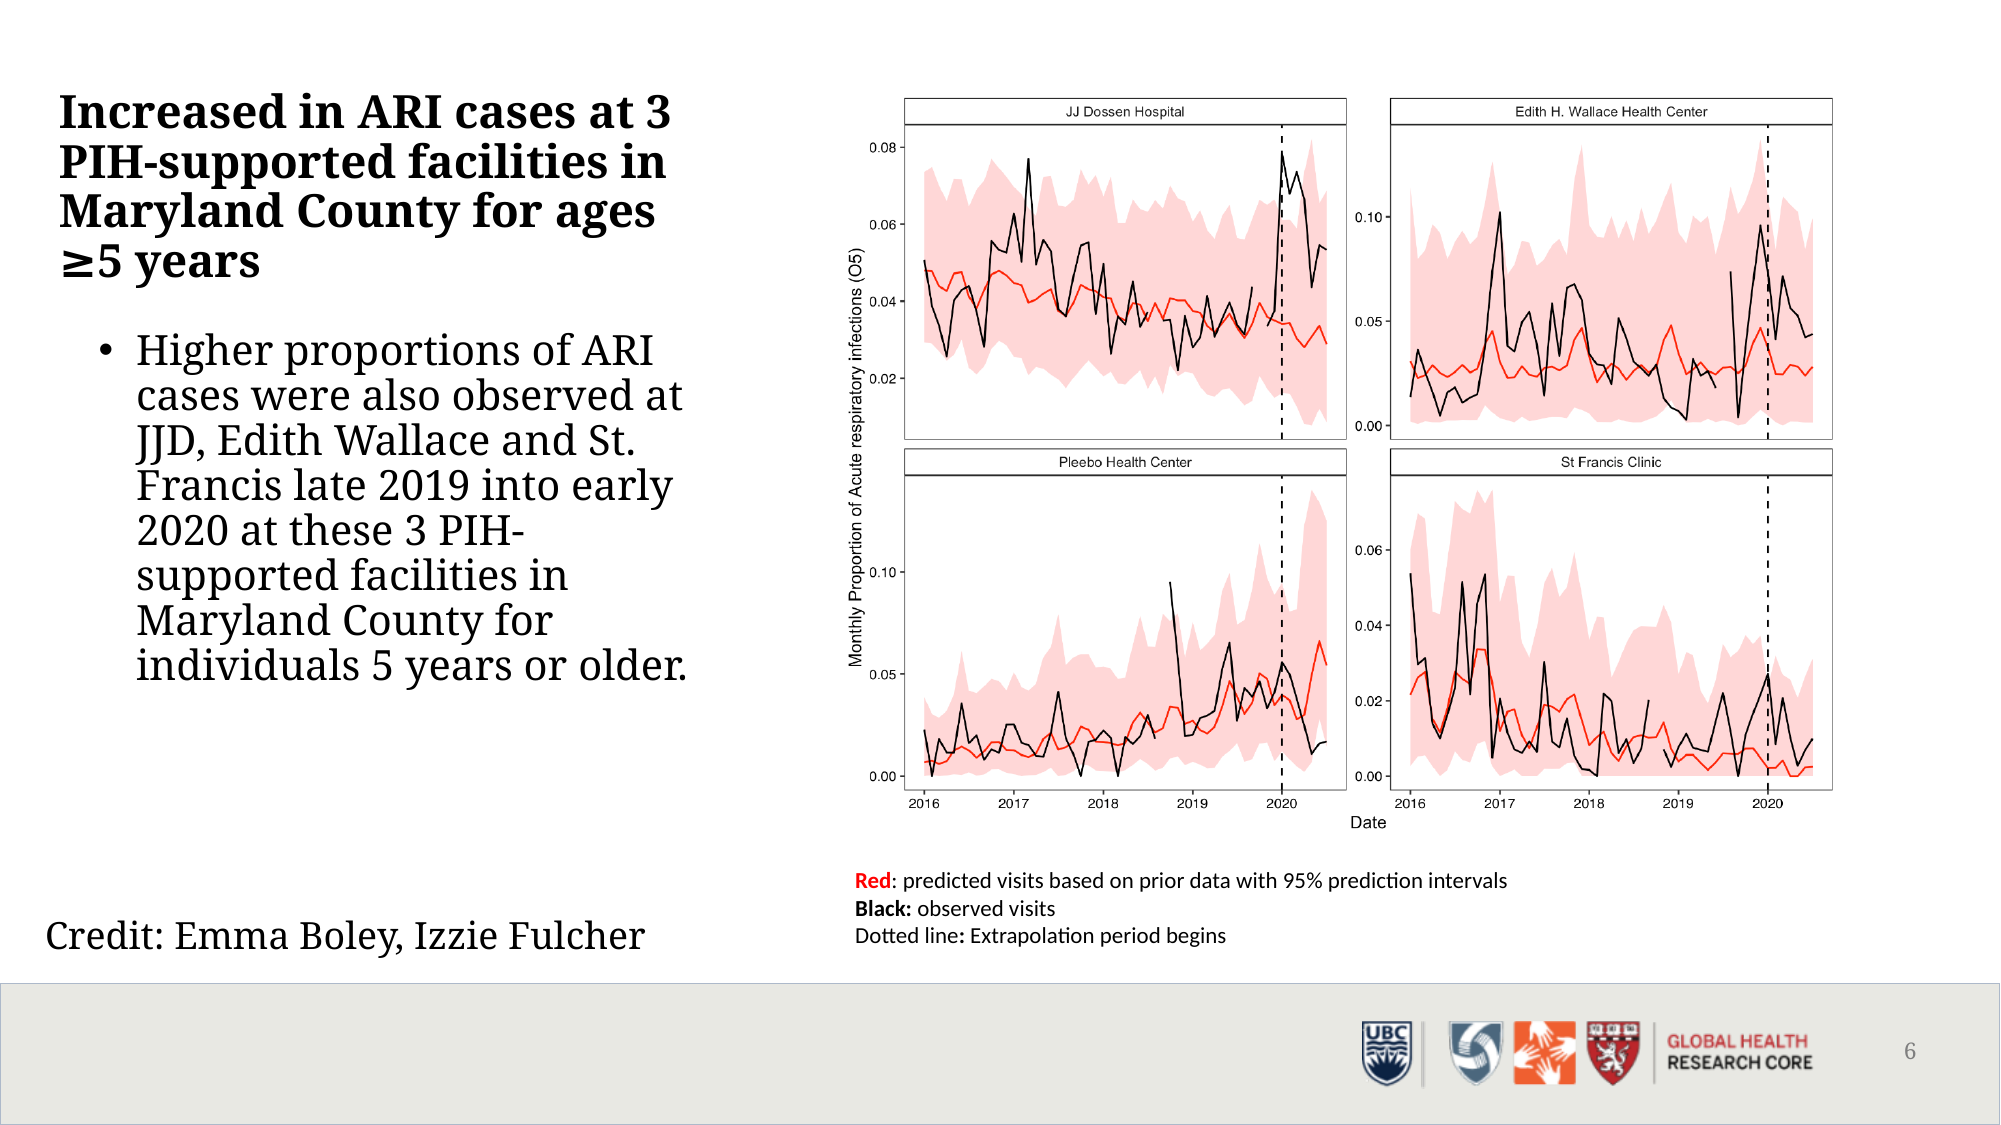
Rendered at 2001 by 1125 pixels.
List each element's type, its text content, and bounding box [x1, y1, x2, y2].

picture [840, 89, 1841, 840]
text_box Higher proportions of ARI cases were also observed at JJD, Edith Wallace and St. Francis late 2019 into early 2020 at these 3 PIH-supported facilities in Maryland County for individuals 5 years or older. [83, 321, 719, 943]
text_box Credit: Emma Boley, Izzie Fulcher [30, 904, 661, 965]
text_box Red: predicted visits based on prior data with 95% prediction intervals Black: observed visits Dotted line: Extrapolation period begins [840, 858, 1841, 956]
picture [1362, 1021, 1859, 1114]
text_box Increased in ARI cases at 3 PIH-supported facilities in Maryland County for ages ≥5 years [43, 55, 719, 322]
